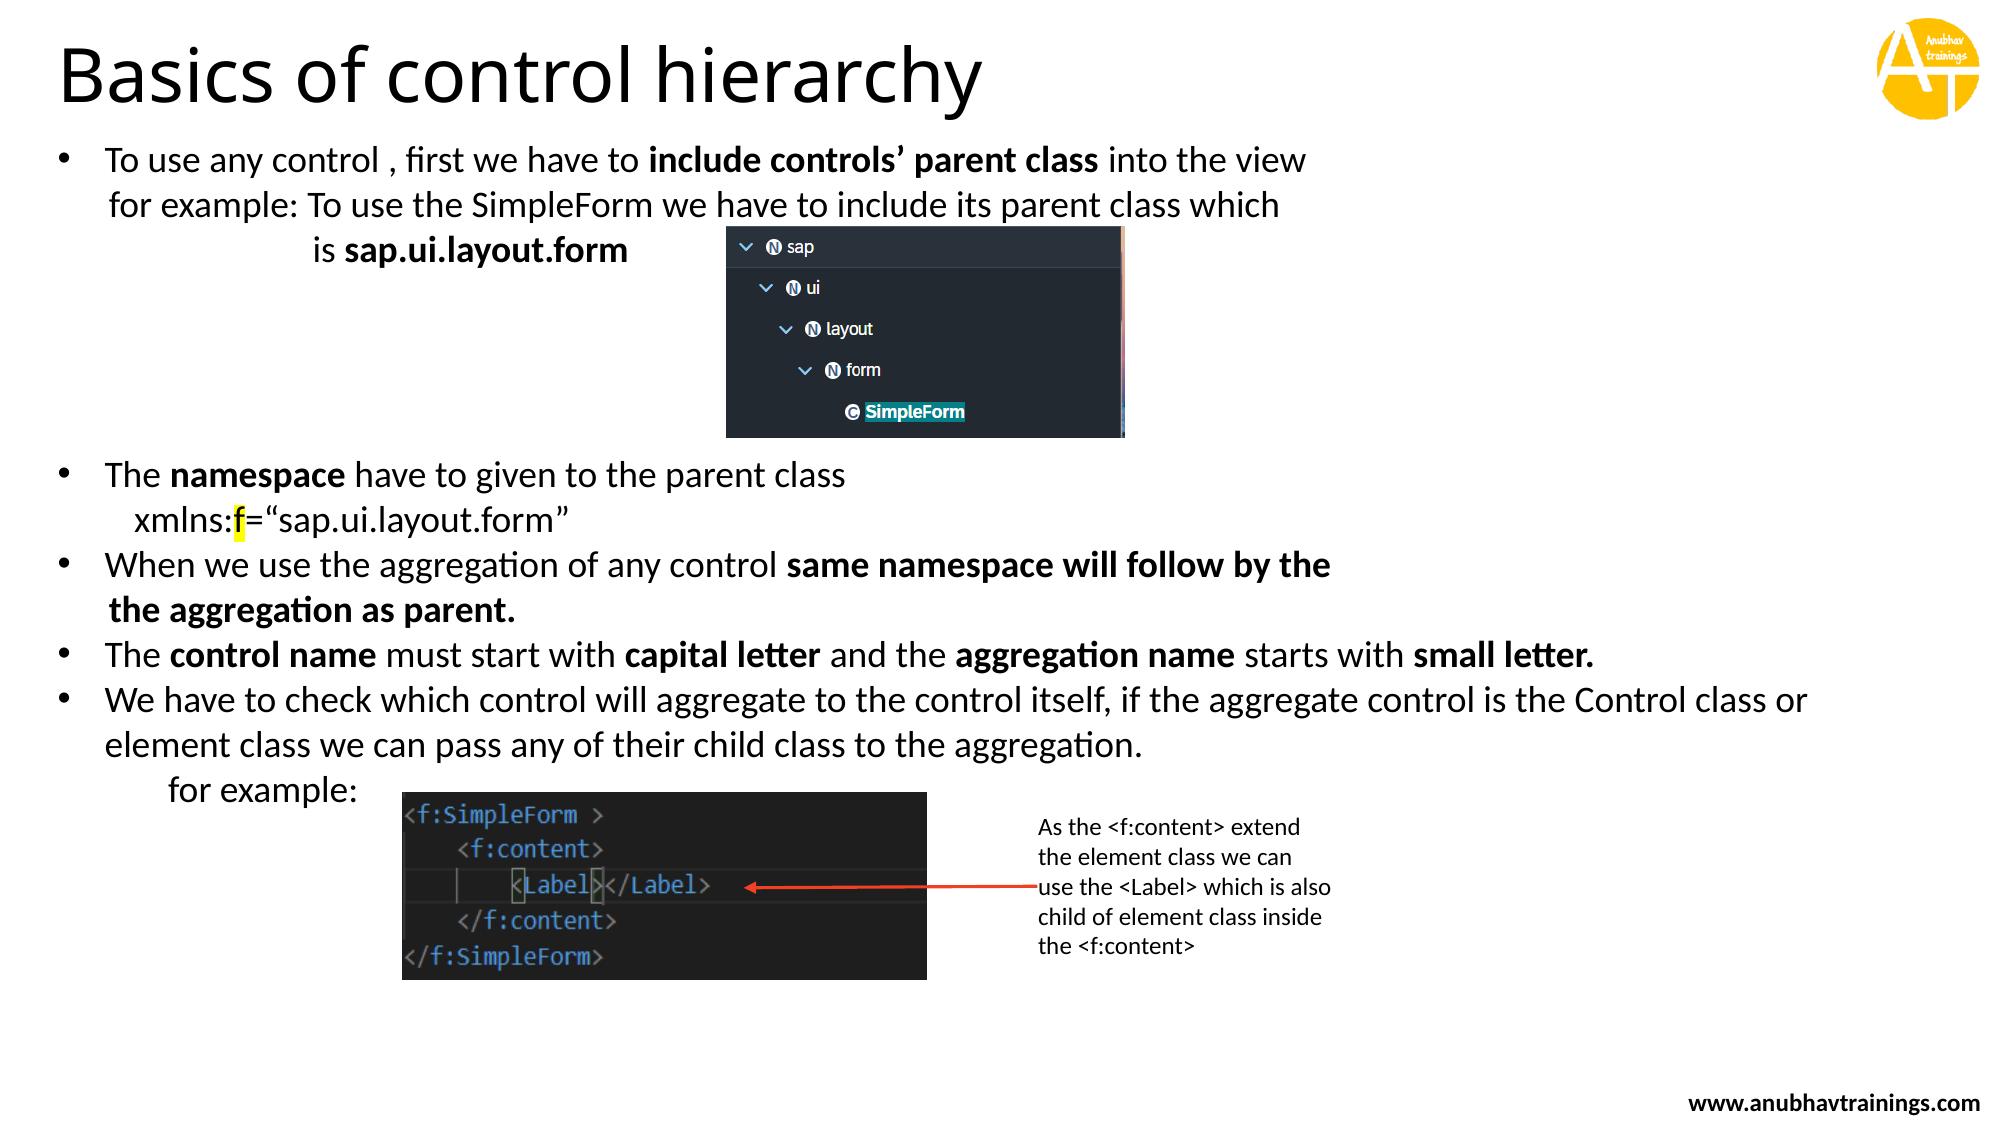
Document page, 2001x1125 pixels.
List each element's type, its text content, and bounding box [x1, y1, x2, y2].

footer www.anubhavtrainings.com [1669, 1089, 2000, 1114]
picture [1866, 11, 1985, 128]
picture [726, 226, 1125, 438]
text_box As the <f:content> extend the element class we can use the <Label> which is also child of element class inside the <f:content> [1023, 802, 1349, 968]
text_box Basics of control hierarchy [42, 30, 1866, 127]
picture [402, 792, 927, 980]
text_box To use any control , first we have to include controls’ parent class into the view for example: To use the SimpleForm we have to include its parent class which is sap.ui.layout.form The namespace have to given to the parent class xmlns:f=“sap.ui.layout.form” When we use the aggregation of any control same namespace will follow by the the aggregation as parent. The control name must start with capital letter and the aggregation name starts with small letter. We have to check which control will aggregate to the control itself, if the aggregate control is the Control class or element class we can pass any of their child class to the aggregation. for example: [42, 127, 1874, 863]
